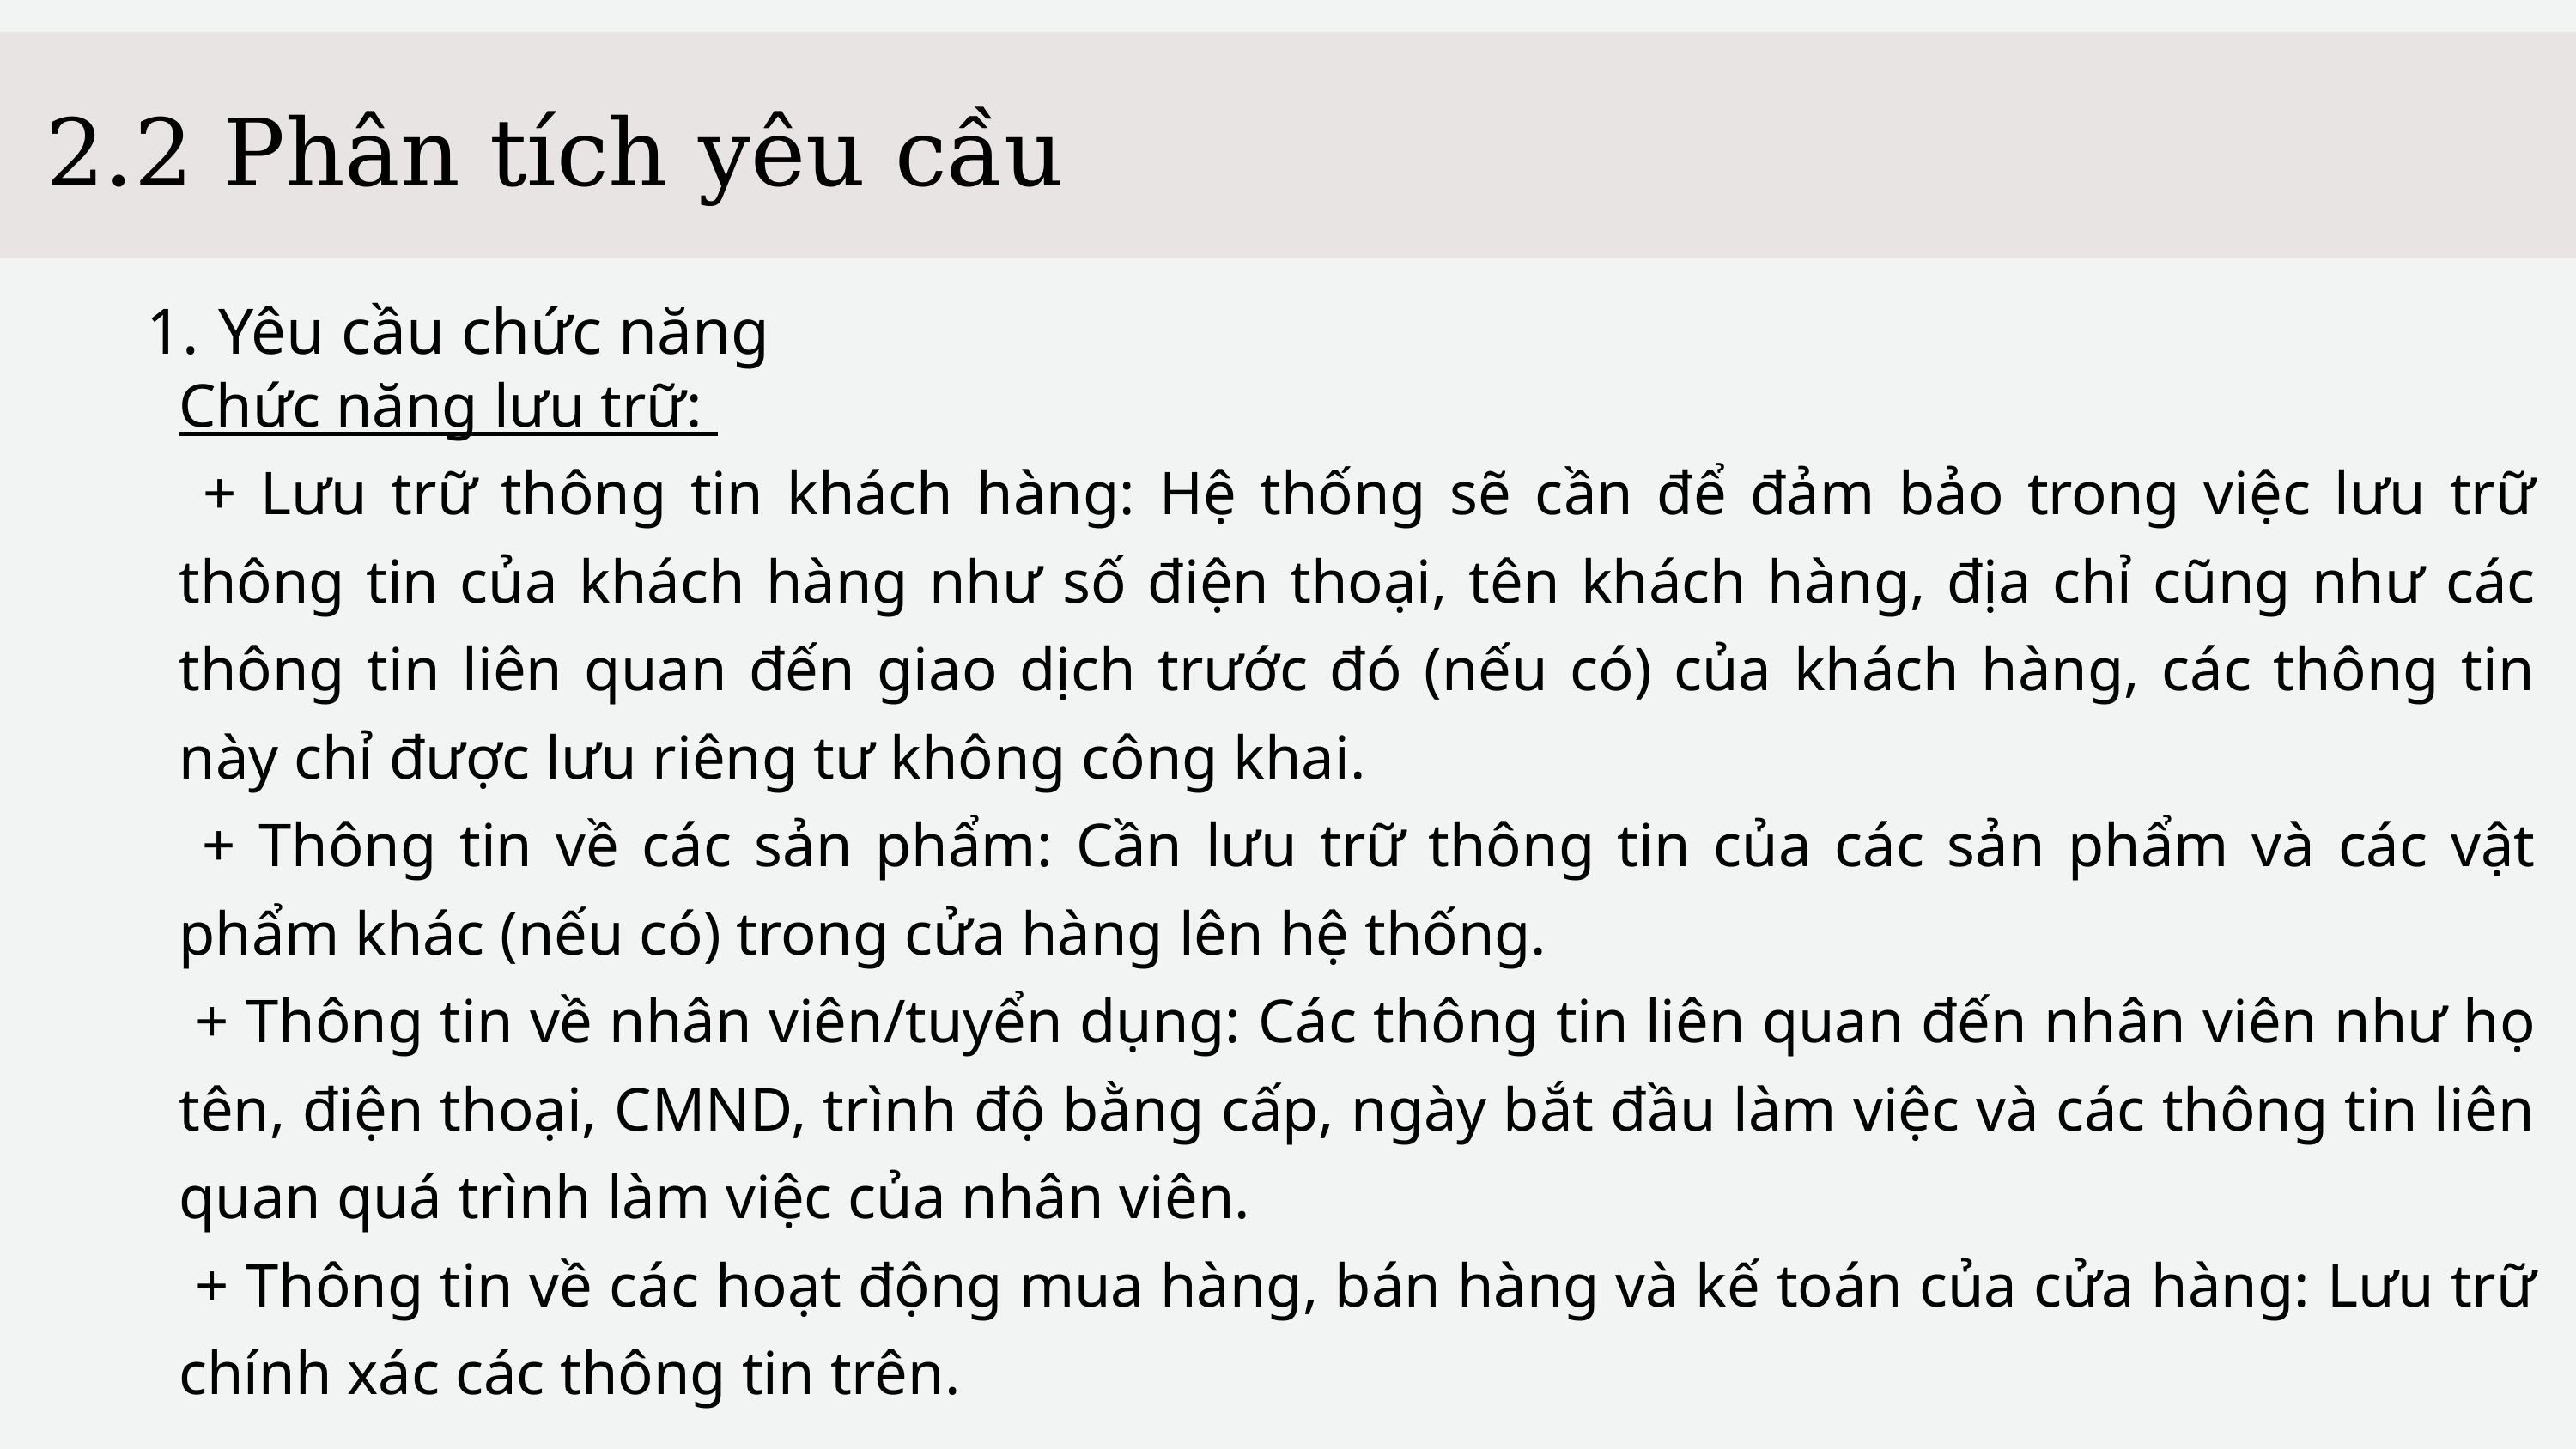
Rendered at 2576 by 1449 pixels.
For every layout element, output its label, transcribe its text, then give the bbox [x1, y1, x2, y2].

text_box 2.2 Phân tích yêu cầu [0, 74, 1394, 205]
text_box Yêu cầu chức năng [36, 278, 827, 367]
text_box [0, 32, 2576, 258]
text_box Chức năng lưu trữ: + Lưu trữ thông tin khách hàng: Hệ thống sẽ cần để đảm bảo trong việc lưu trữ thông tin của khách hàng như số điện thoại, tên khách hàng, địa chỉ cũng như các thông tin liên quan đến giao dịch trước đó (nếu có) của khách hàng, các thông tin này chỉ được lưu riêng tư không công khai. + Thông tin về các sản phẩm: Cần lưu trữ thông tin của các sản phẩm và các vật phẩm khác (nếu có) trong cửa hàng lên hệ thống. + Thông tin về nhân viên/tuyển dụng: Các thông tin liên quan đến nhân viên như họ tên, điện thoại, CMND, trình độ bằng cấp, ngày bắt đầu làm việc và các thông tin liên quan quá trình làm việc của nhân viên. + Thông tin về các hoạt động mua hàng, bán hàng và kế toán của cửa hàng: Lưu trữ chính xác các thông tin trên. [179, 350, 2537, 1449]
